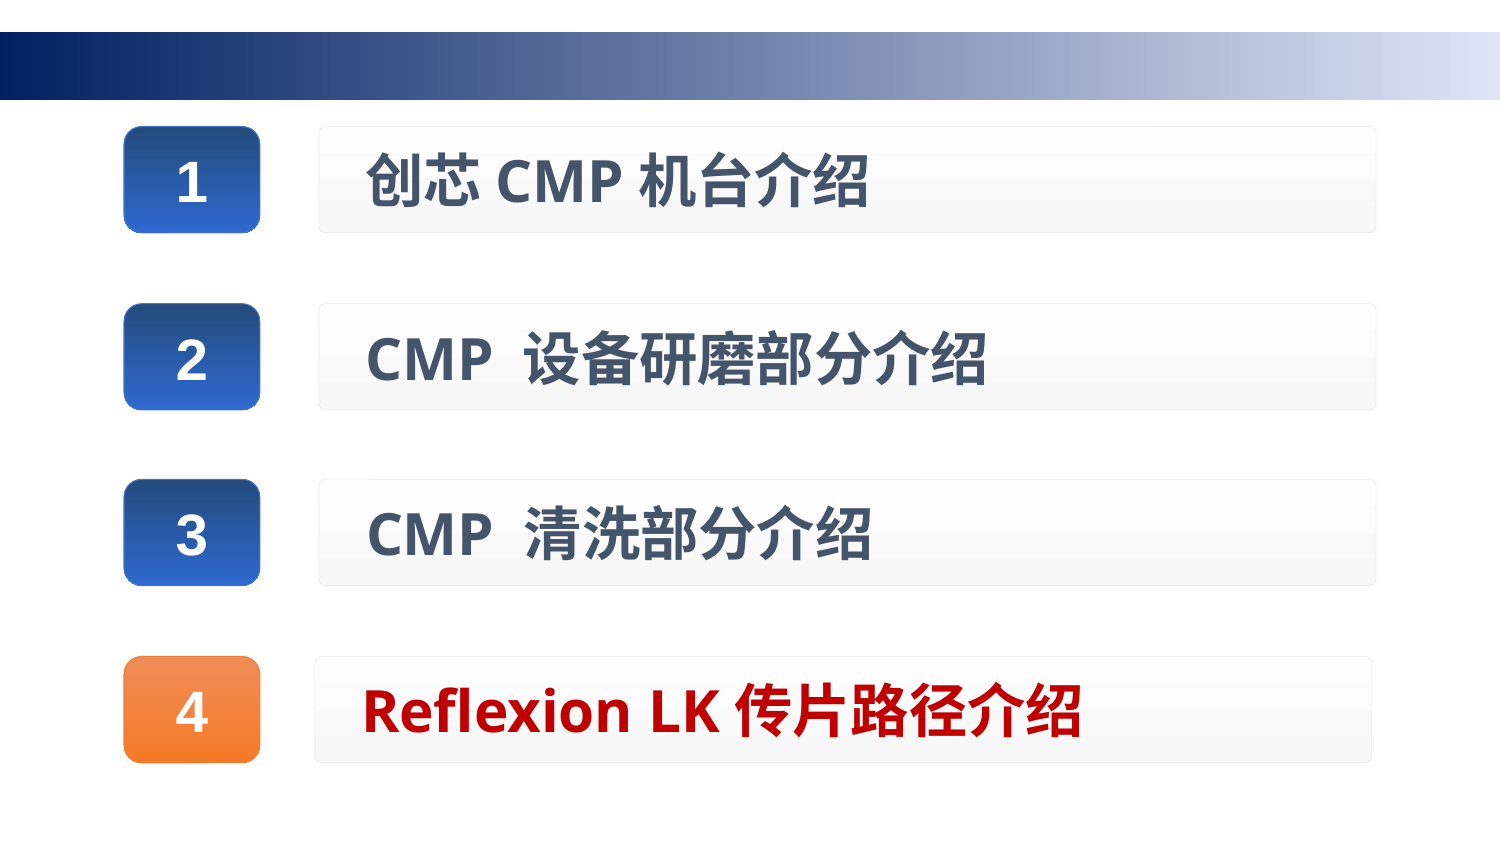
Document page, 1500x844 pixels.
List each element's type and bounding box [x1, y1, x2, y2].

text_box [123, 126, 1377, 763]
